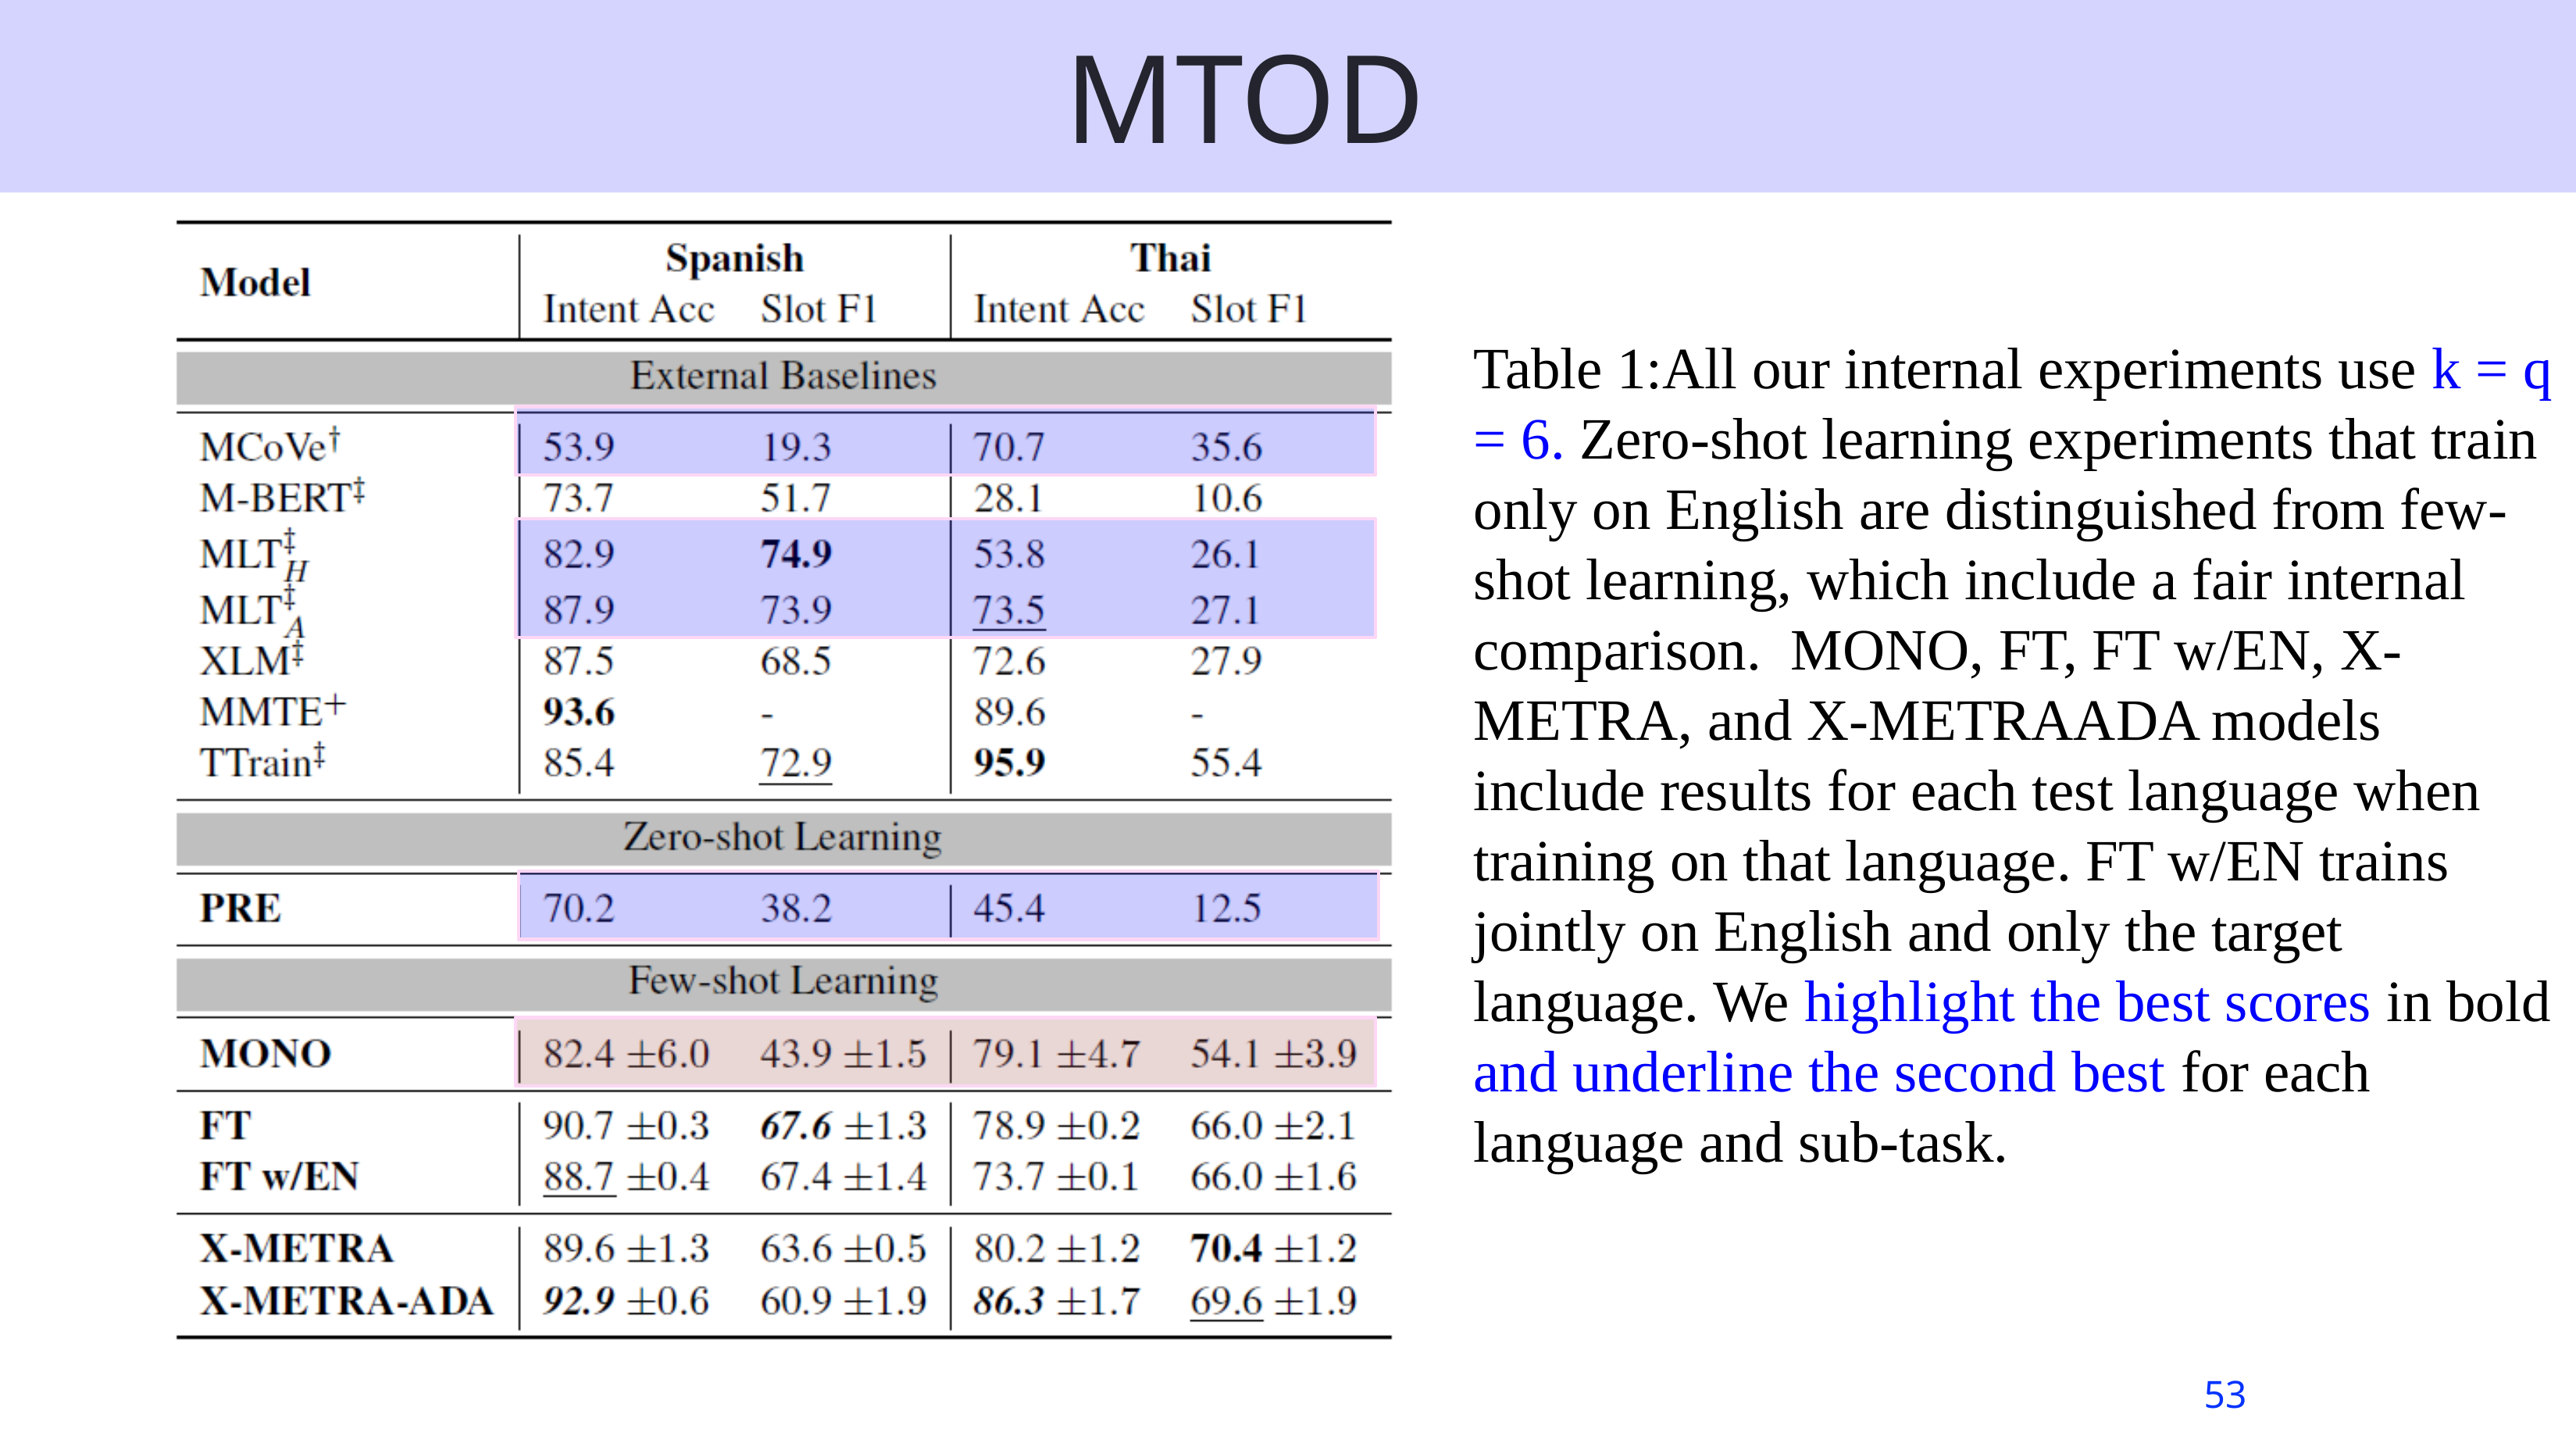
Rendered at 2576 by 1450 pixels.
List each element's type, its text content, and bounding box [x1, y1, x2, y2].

picture [135, 200, 1440, 1379]
title MTOD [515, 21, 1975, 170]
text_box 53 [2199, 1377, 2275, 1422]
text_box Table 1:All our internal experiments use k = q = 6. Zero-shot learning experiments that train only on English are distinguished from few-shot learning, which include a fair internal comparison. MONO, FT, FT w/EN, X-METRA, and X-METRAADA models include results for each test language when training on that language. FT w/EN trains jointly on English and only the target language. We highlight the best scores in bold and underline the second best for each language and sub-task. [1461, 324, 2576, 1180]
